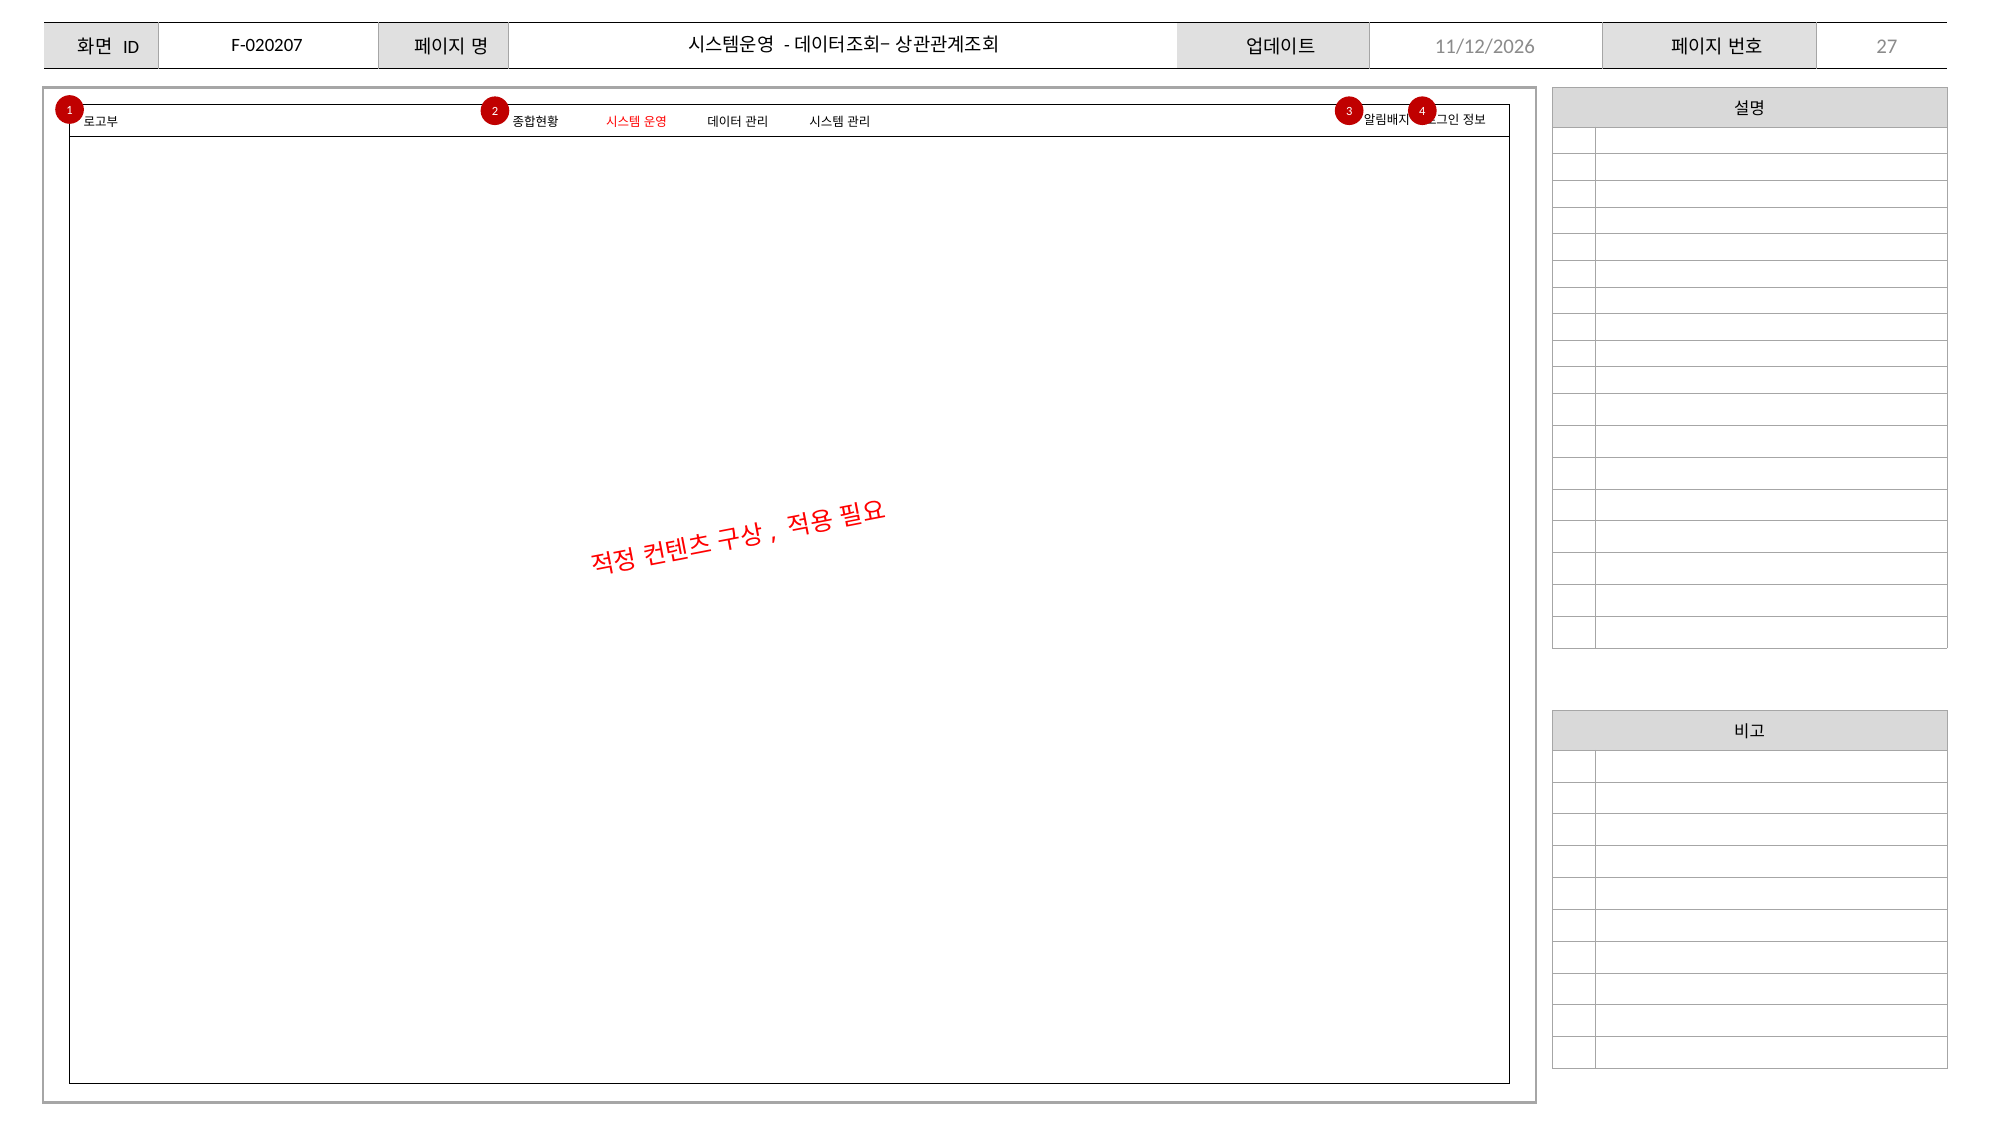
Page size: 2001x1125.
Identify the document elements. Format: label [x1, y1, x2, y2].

table_cell [1553, 974, 1595, 1004]
table_cell [1596, 1037, 1947, 1068]
table_header [1553, 88, 1947, 127]
slide_number [1825, 29, 1949, 61]
table_cell [1553, 314, 1595, 340]
table_cell [1553, 1005, 1595, 1036]
table_cell [1596, 585, 1947, 616]
table_cell [1596, 288, 1947, 313]
table_cell [1596, 234, 1947, 260]
table_cell [1596, 341, 1947, 366]
table_cell [1596, 261, 1947, 287]
table_cell [1553, 942, 1595, 973]
table_cell [1596, 910, 1947, 941]
slide_number [1377, 29, 1593, 61]
list [514, 27, 1174, 64]
table_cell [1553, 521, 1595, 552]
table_cell [1553, 367, 1595, 393]
table_cell [1553, 1037, 1595, 1068]
table_cell [1553, 846, 1595, 877]
table_cell [1553, 490, 1595, 520]
table_cell [1596, 751, 1947, 782]
table_cell [1596, 617, 1947, 648]
table_cell [1596, 942, 1947, 973]
table_cell [1553, 458, 1595, 489]
table_cell [1596, 314, 1947, 340]
table_cell [1596, 846, 1947, 877]
table_cell [1553, 234, 1595, 260]
table_cell [1553, 878, 1595, 909]
table_cell [1553, 783, 1595, 813]
table_cell [1596, 783, 1947, 813]
table_cell [1553, 154, 1595, 180]
table_cell [1553, 208, 1595, 233]
table_cell [1596, 181, 1947, 207]
table_cell [1553, 814, 1595, 845]
table_cell [1553, 910, 1595, 941]
table_cell [1596, 208, 1947, 233]
table_cell [1596, 814, 1947, 845]
list [162, 27, 372, 64]
table_cell [1553, 585, 1595, 616]
table_cell [1553, 128, 1595, 153]
table_cell [1553, 288, 1595, 313]
table_cell [1553, 181, 1595, 207]
table_cell [1553, 394, 1595, 425]
table_cell [1553, 261, 1595, 287]
table_cell [1596, 553, 1947, 584]
table_cell [1553, 553, 1595, 584]
table_cell [1553, 617, 1595, 648]
table_header [1553, 711, 1947, 750]
table_cell [1596, 426, 1947, 457]
table_cell [1596, 458, 1947, 489]
table_cell [1596, 1005, 1947, 1036]
table_cell [1596, 367, 1947, 393]
table_cell [1596, 490, 1947, 520]
table_cell [1596, 878, 1947, 909]
table_cell [1596, 128, 1947, 153]
table_cell [1553, 751, 1595, 782]
table_cell [1596, 974, 1947, 1004]
table_cell [1596, 521, 1947, 552]
table_cell [1553, 426, 1595, 457]
table_cell [1553, 341, 1595, 366]
table_cell [1596, 394, 1947, 425]
text_box [54, 94, 1511, 1084]
table_cell [1596, 154, 1947, 180]
